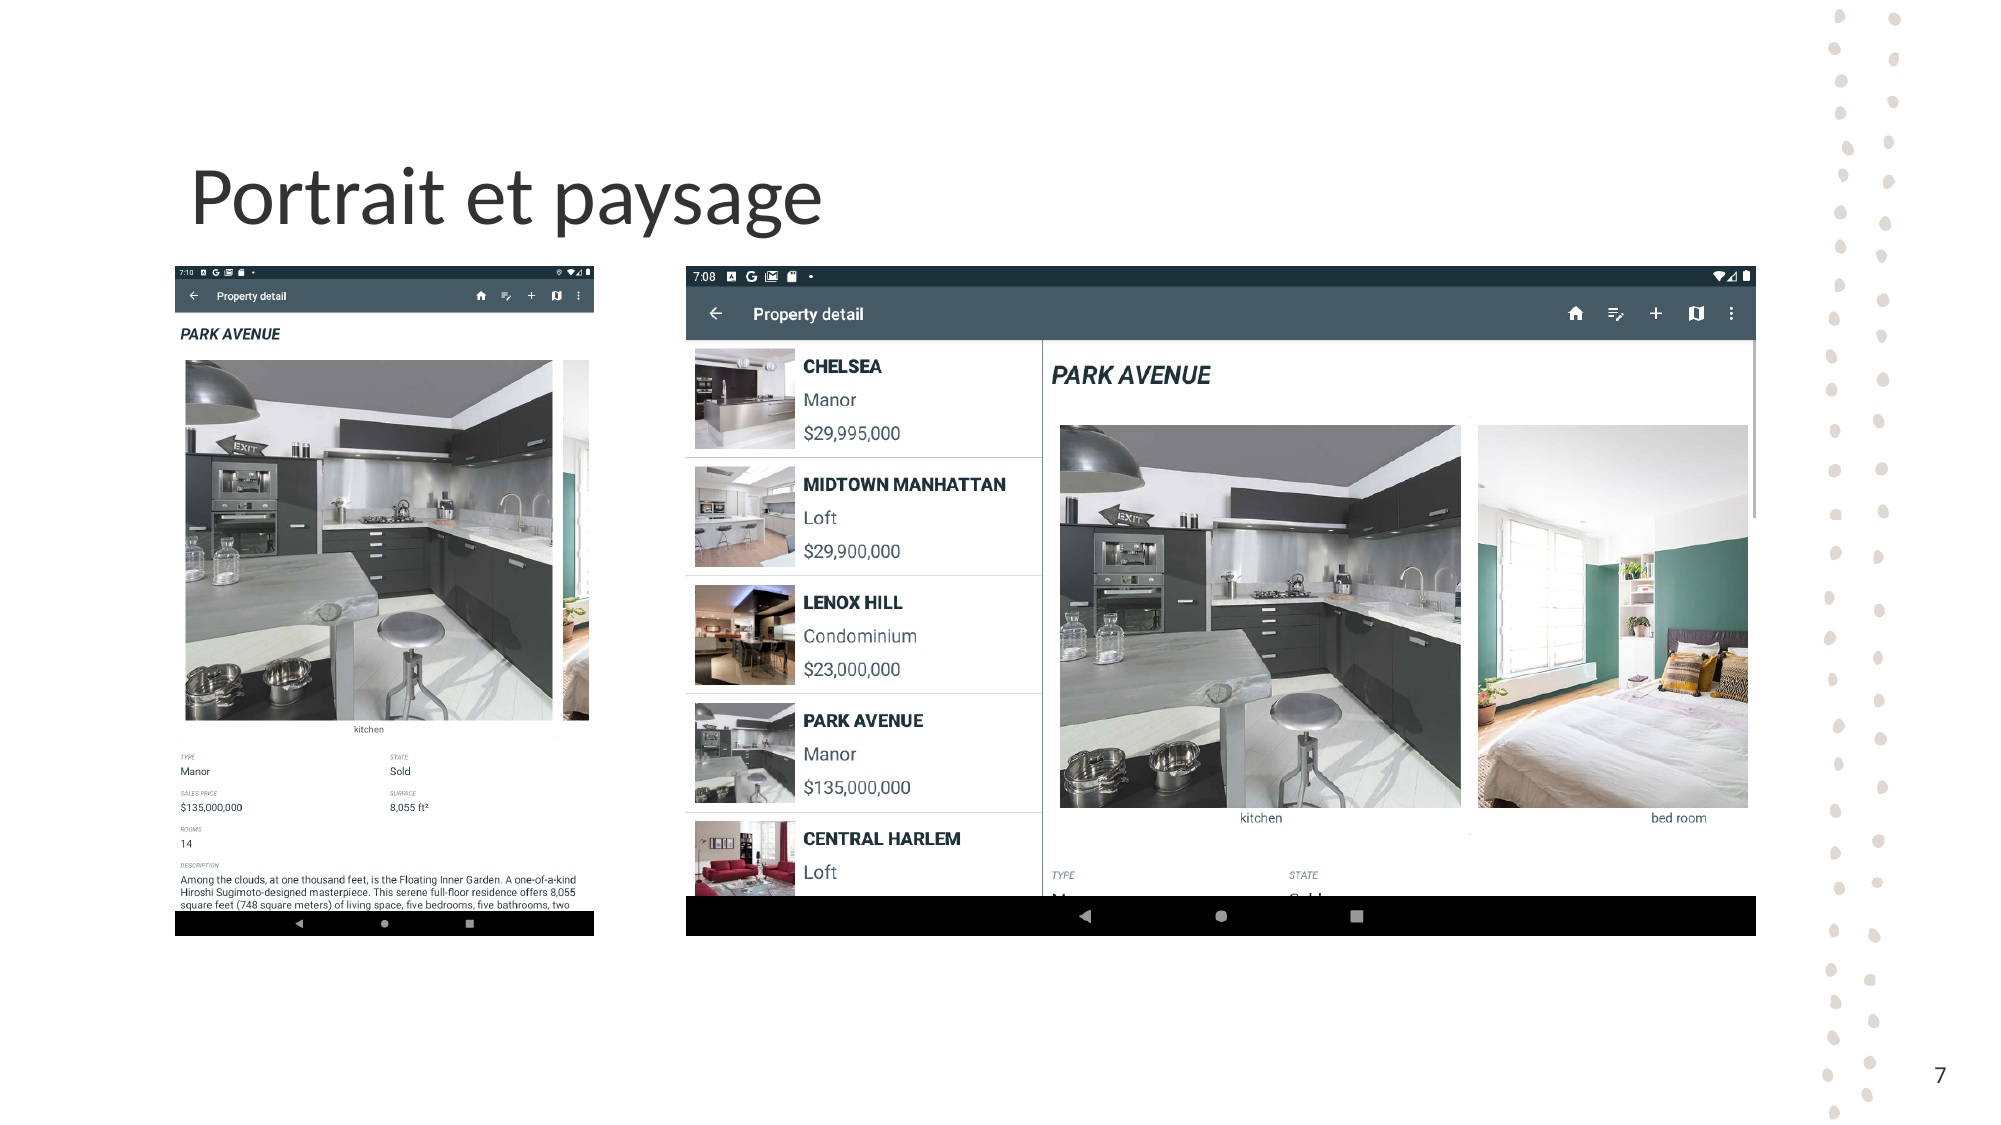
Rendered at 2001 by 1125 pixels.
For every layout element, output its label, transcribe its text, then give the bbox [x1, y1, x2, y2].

title Portrait et paysage [175, 82, 1756, 300]
slide_number 7 [1879, 1046, 1962, 1107]
picture [175, 266, 594, 936]
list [686, 267, 1756, 936]
